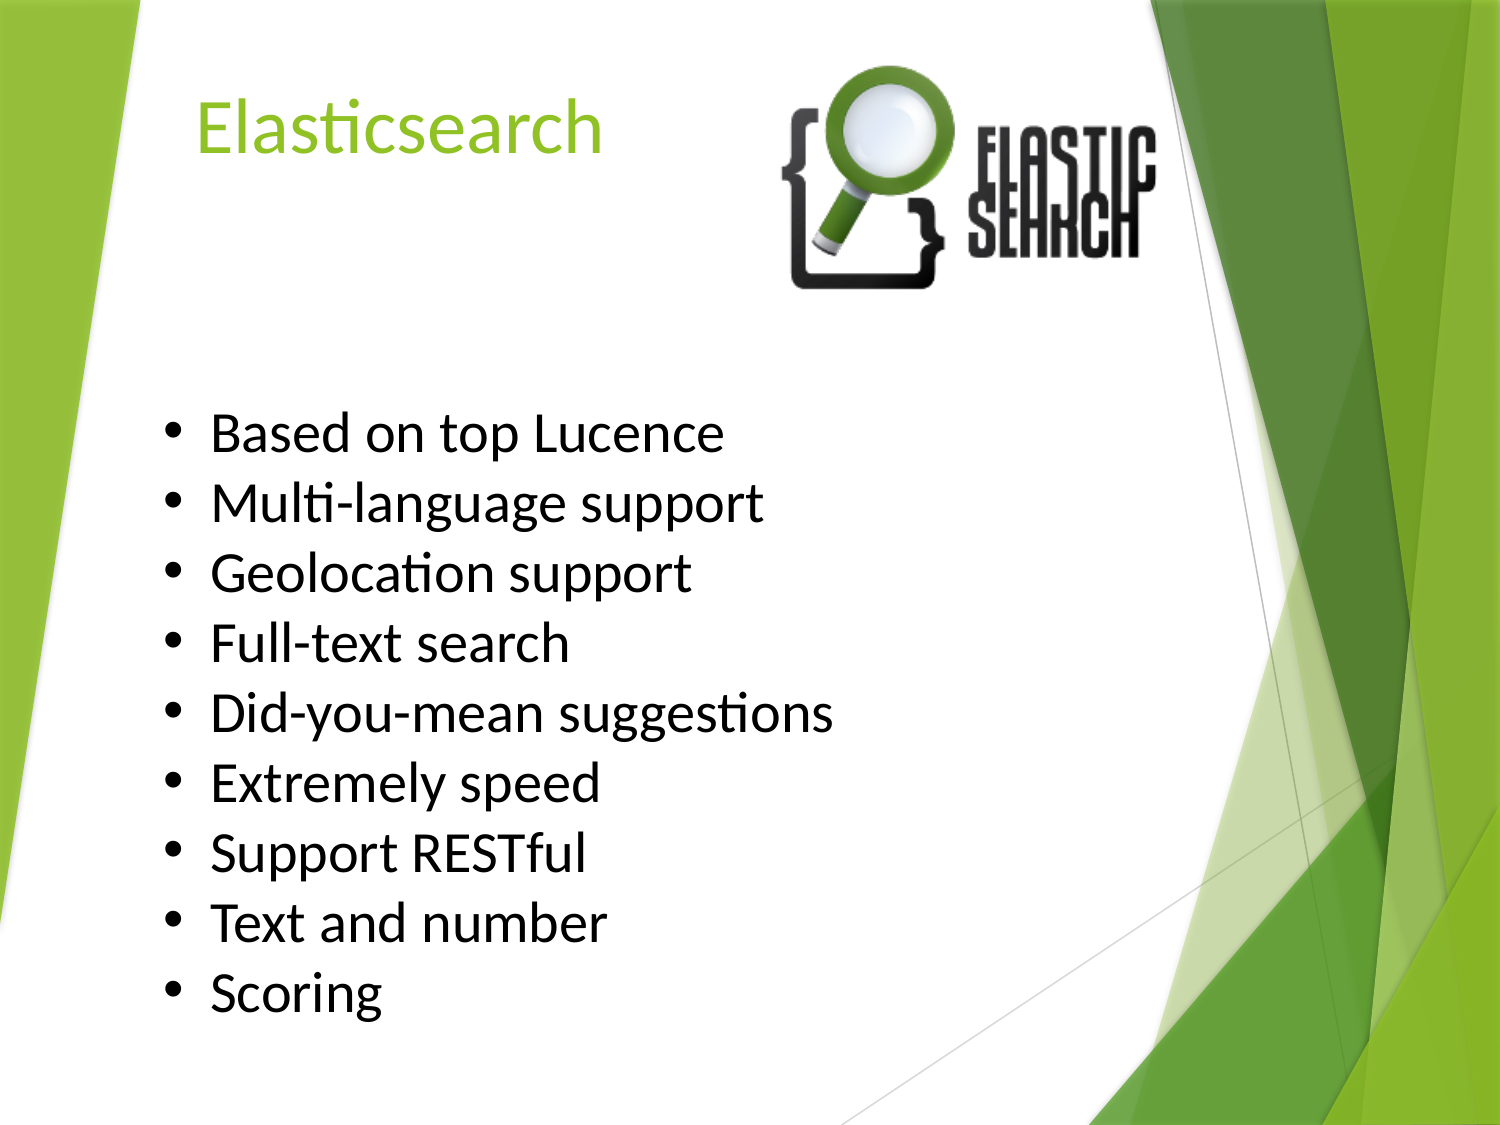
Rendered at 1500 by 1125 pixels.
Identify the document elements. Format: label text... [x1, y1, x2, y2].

picture [772, 38, 1165, 316]
text_box Based on top Lucence Multi-language support Geolocation support Full-text search Did-you-mean suggestions Extremely speed Support RESTful Text and number Scoring [148, 386, 850, 1032]
title Elasticsearch [180, 66, 768, 177]
title Elasticsearch [1168, 66, 1306, 177]
